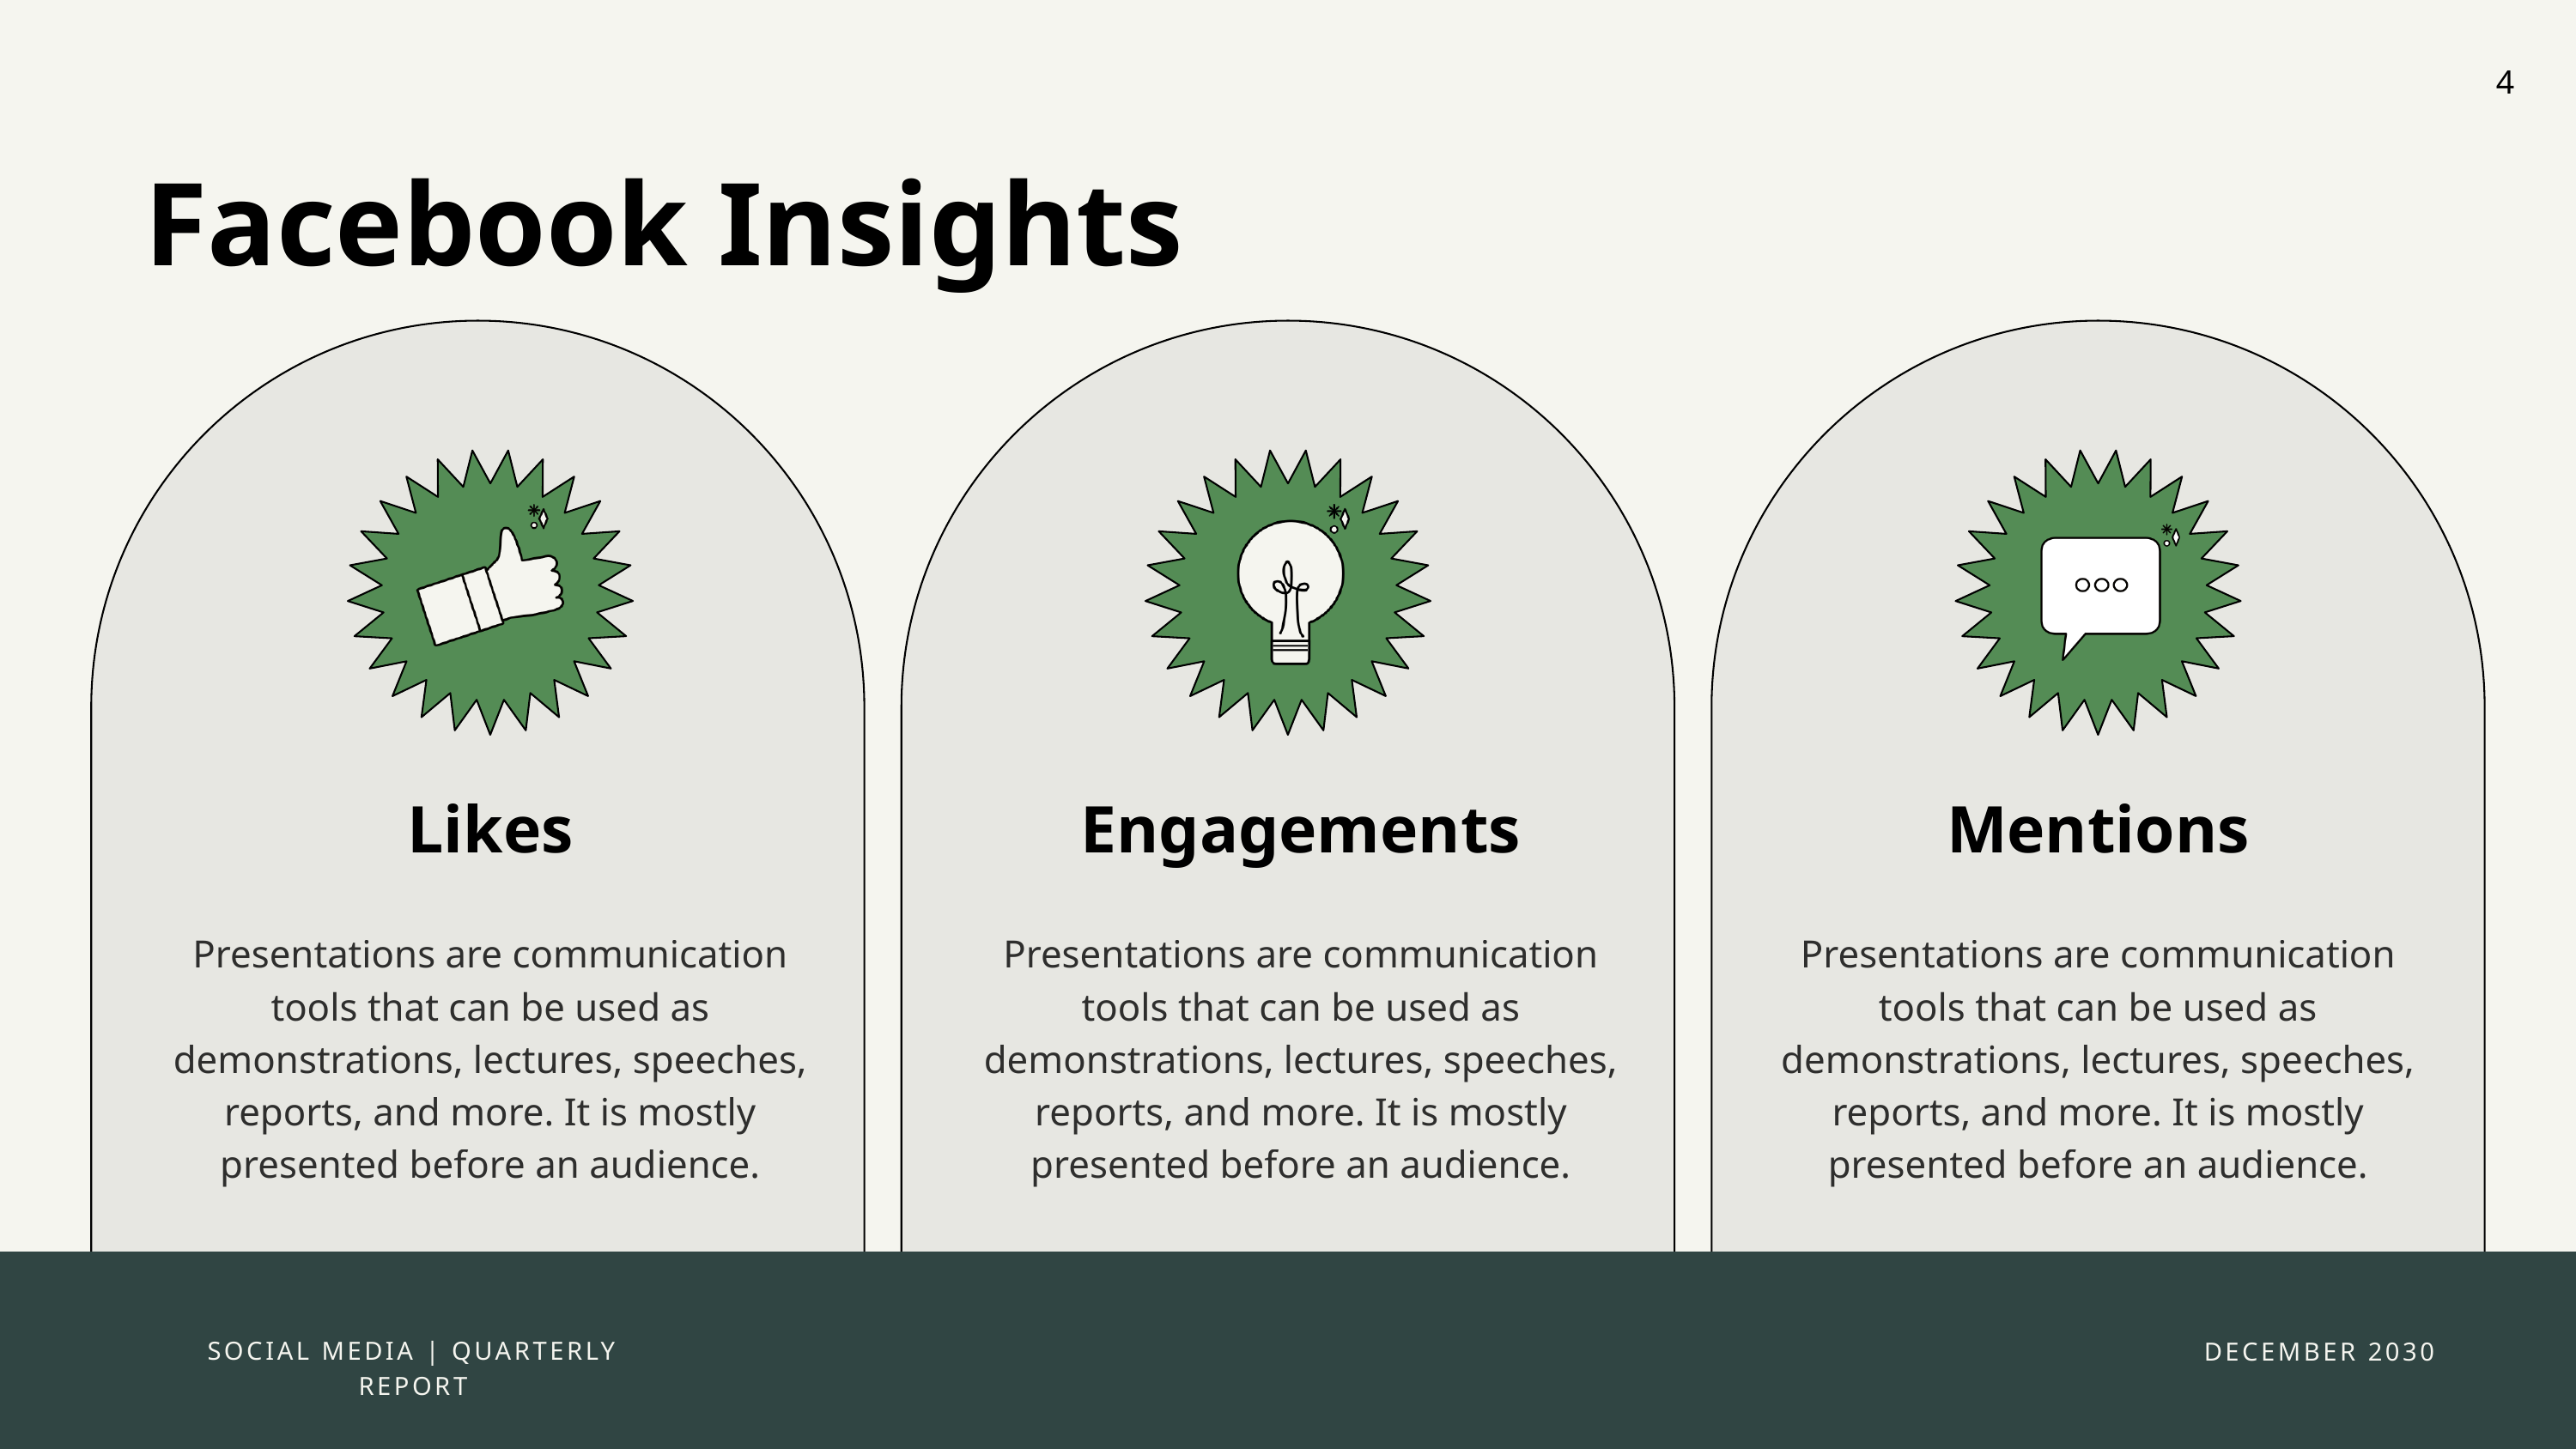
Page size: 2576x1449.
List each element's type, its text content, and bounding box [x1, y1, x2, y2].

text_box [347, 450, 634, 736]
text_box 4 [2495, 55, 2515, 100]
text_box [90, 320, 865, 1251]
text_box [901, 320, 1675, 1251]
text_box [1759, 782, 2437, 1131]
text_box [152, 782, 829, 1131]
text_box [1711, 320, 2485, 1251]
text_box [0, 1251, 2576, 1449]
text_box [1955, 450, 2241, 736]
text_box Facebook Insights [144, 129, 1457, 289]
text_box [1145, 450, 1431, 736]
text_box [963, 782, 1639, 1131]
